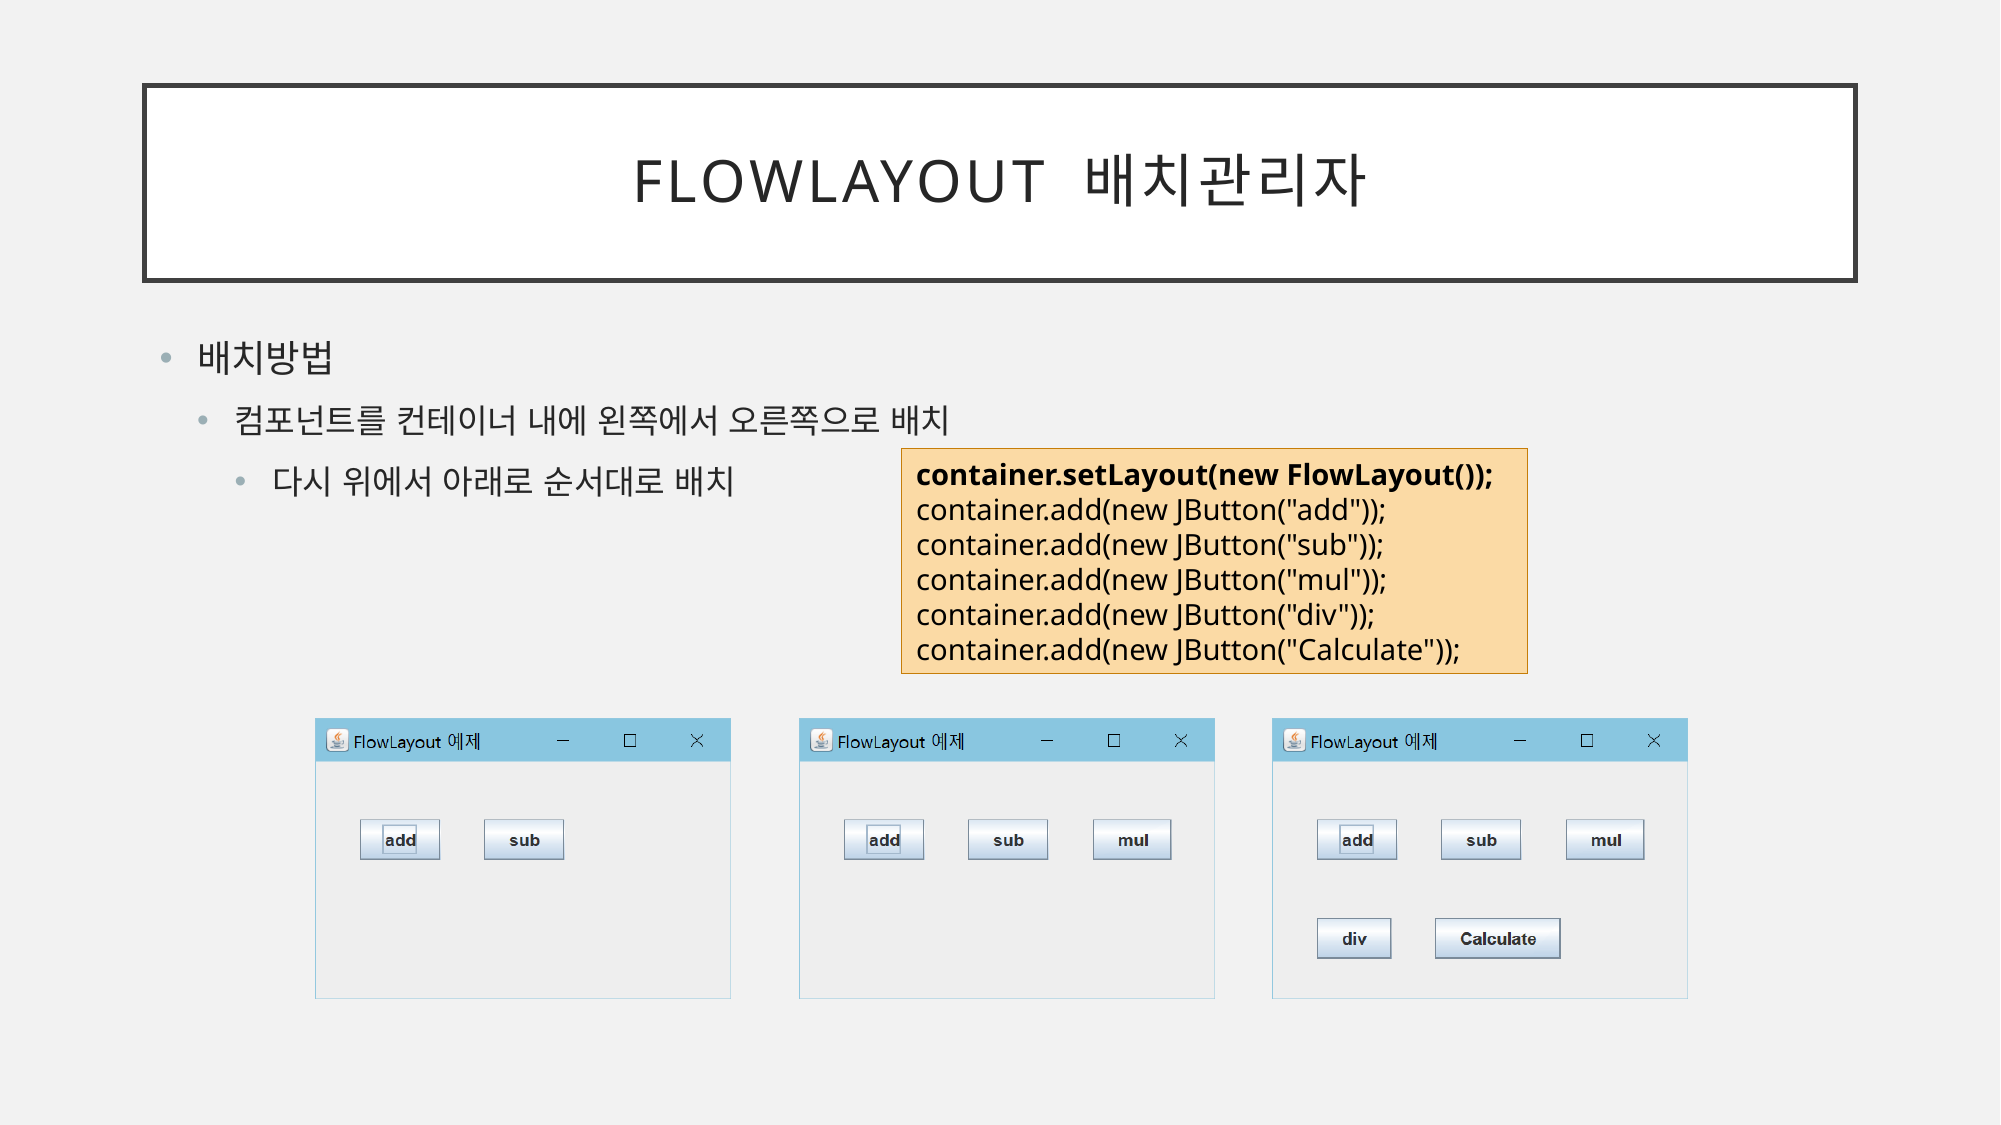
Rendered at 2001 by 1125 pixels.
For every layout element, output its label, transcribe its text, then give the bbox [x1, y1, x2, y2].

text_box container.setLayout(new FlowLayout()); container.add(new JButton("add")); container.add(new JButton("sub")); container.add(new JButton("mul")); container.add(new JButton("div")); container.add(new JButton("Calculate")); [901, 448, 1528, 674]
picture [1272, 718, 1688, 999]
title FlowLayout 배치관리자 [142, 83, 1858, 283]
list 배치방법 컴포넌트를 컨테이너 내에 왼쪽에서 오른쪽으로 배치 다시 위에서 아래로 순서대로 배치 [144, 327, 1856, 1040]
picture [315, 718, 731, 999]
picture [799, 718, 1215, 999]
